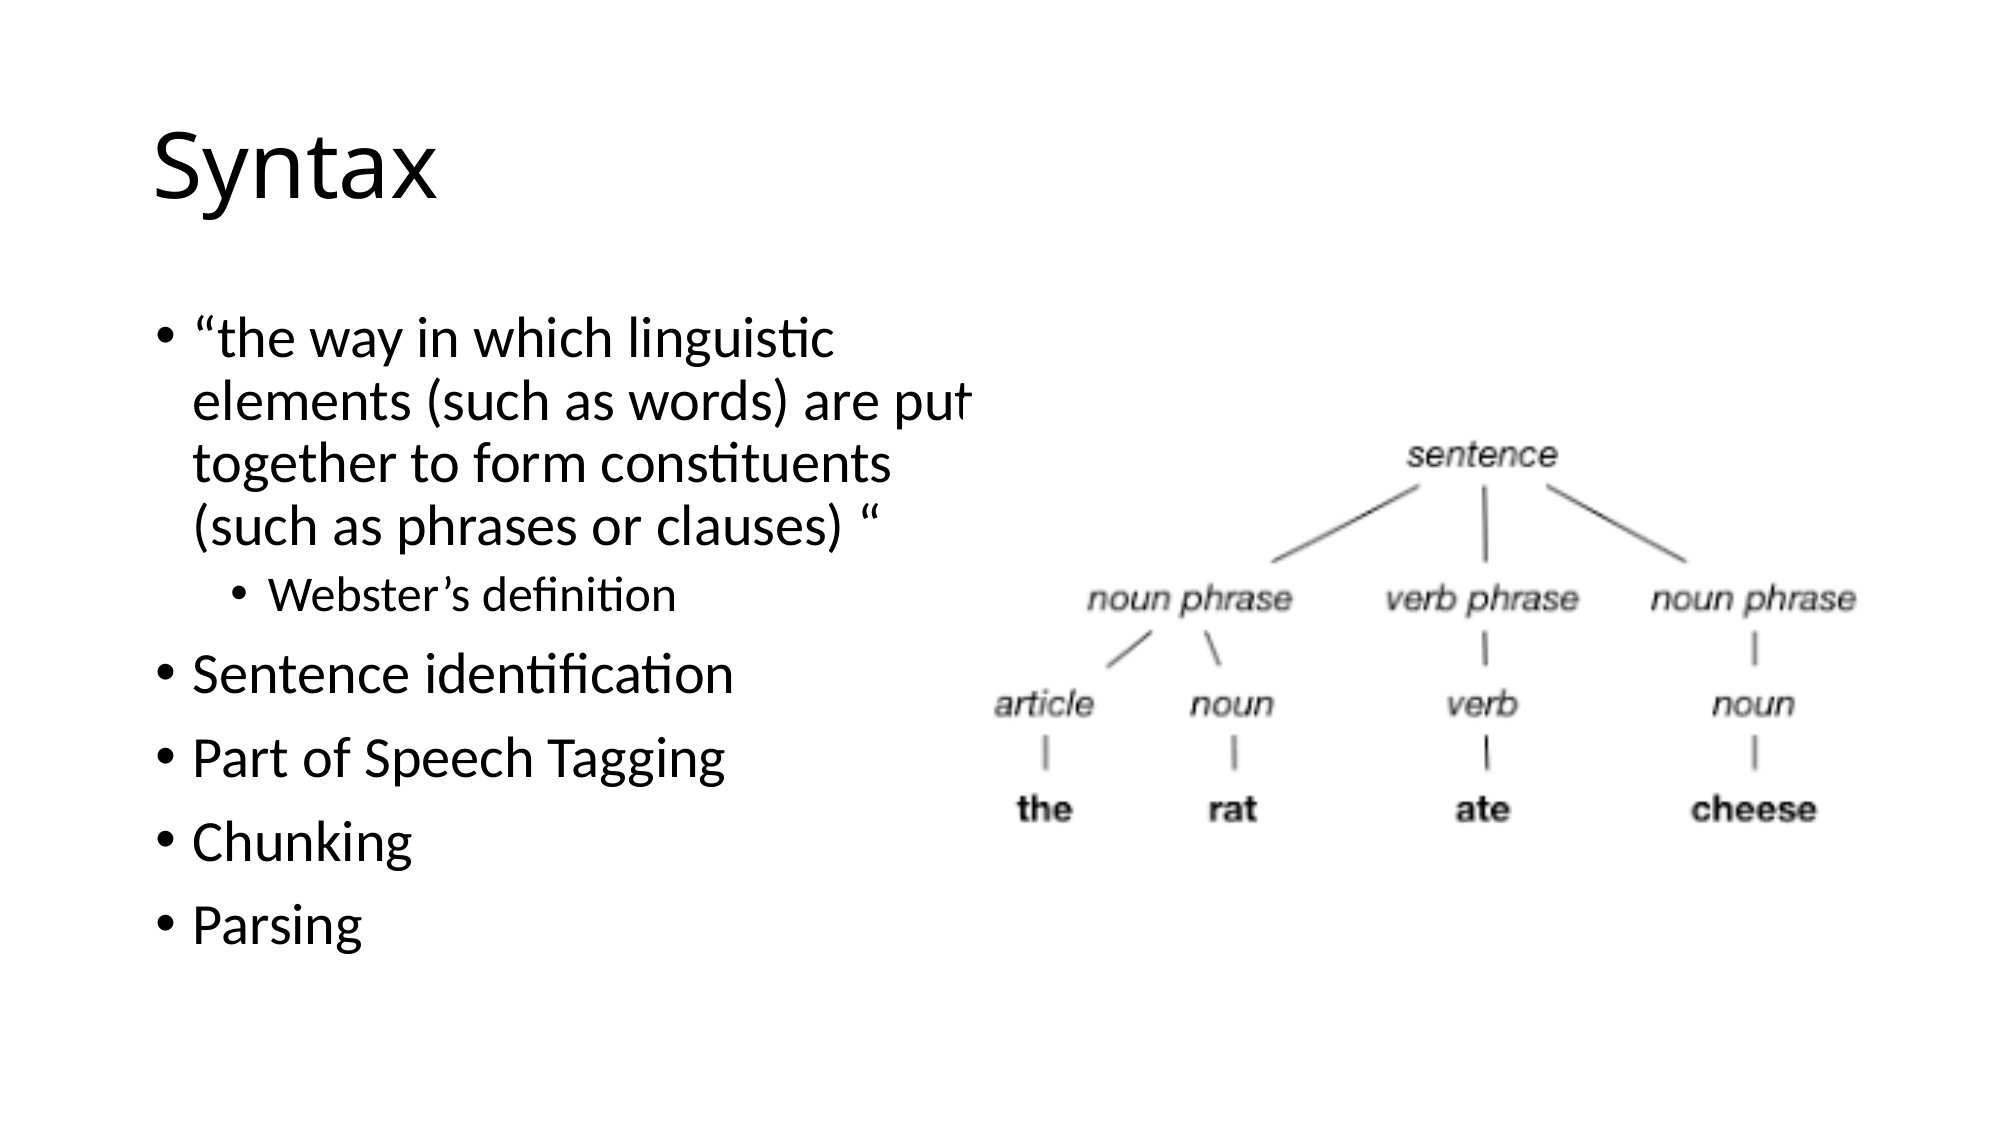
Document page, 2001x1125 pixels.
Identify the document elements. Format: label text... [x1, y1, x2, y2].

list “the way in which linguistic elements (such as words) are put together to form constituents (such as phrases or clauses) “ Webster’s definition Sentence identification Part of Speech Tagging Chunking Parsing [140, 299, 991, 1014]
title Syntax [137, 59, 1863, 278]
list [963, 398, 1892, 861]
